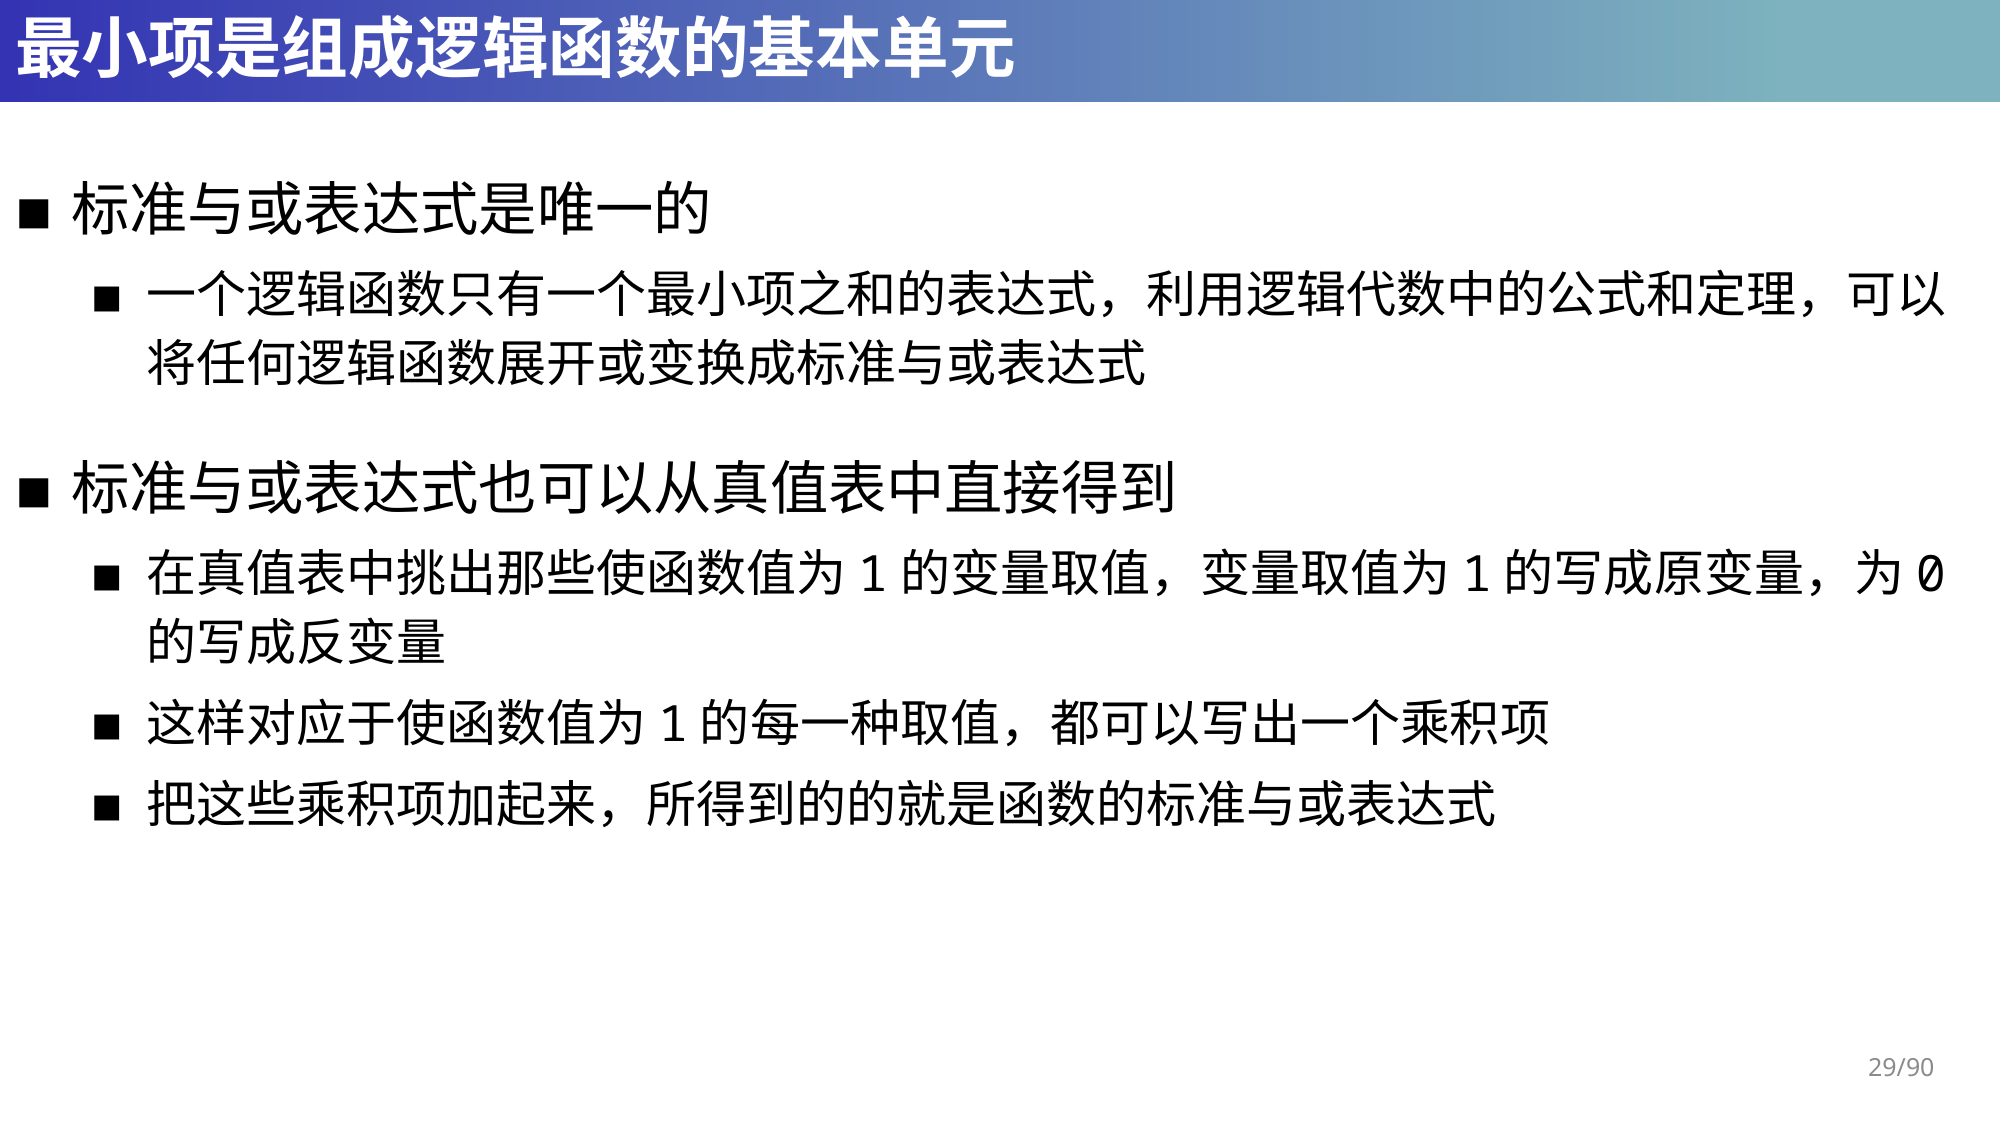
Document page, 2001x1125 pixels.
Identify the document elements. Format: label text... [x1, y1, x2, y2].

slide_number 29/90 [1499, 1038, 1950, 1099]
text_box 标准与或表达式是唯一的 一个逻辑函数只有一个最小项之和的表达式，利用逻辑代数中的公式和定理，可以将任何逻辑函数展开或变换成标准与或表达式 标准与或表达式也可以从真值表中直接得到 在真值表中挑出那些使函数值为1的变量取值，变量取值为1的写成原变量，为0的写成反变量 这样对应于使函数值为1的每一种取值，都可以写出一个乘积项 把这些乘积项加起来，所得到的的就是函数的标准与或表达式 [0, 154, 2000, 840]
title 最小项是组成逻辑函数的基本单元 [0, 0, 2000, 102]
